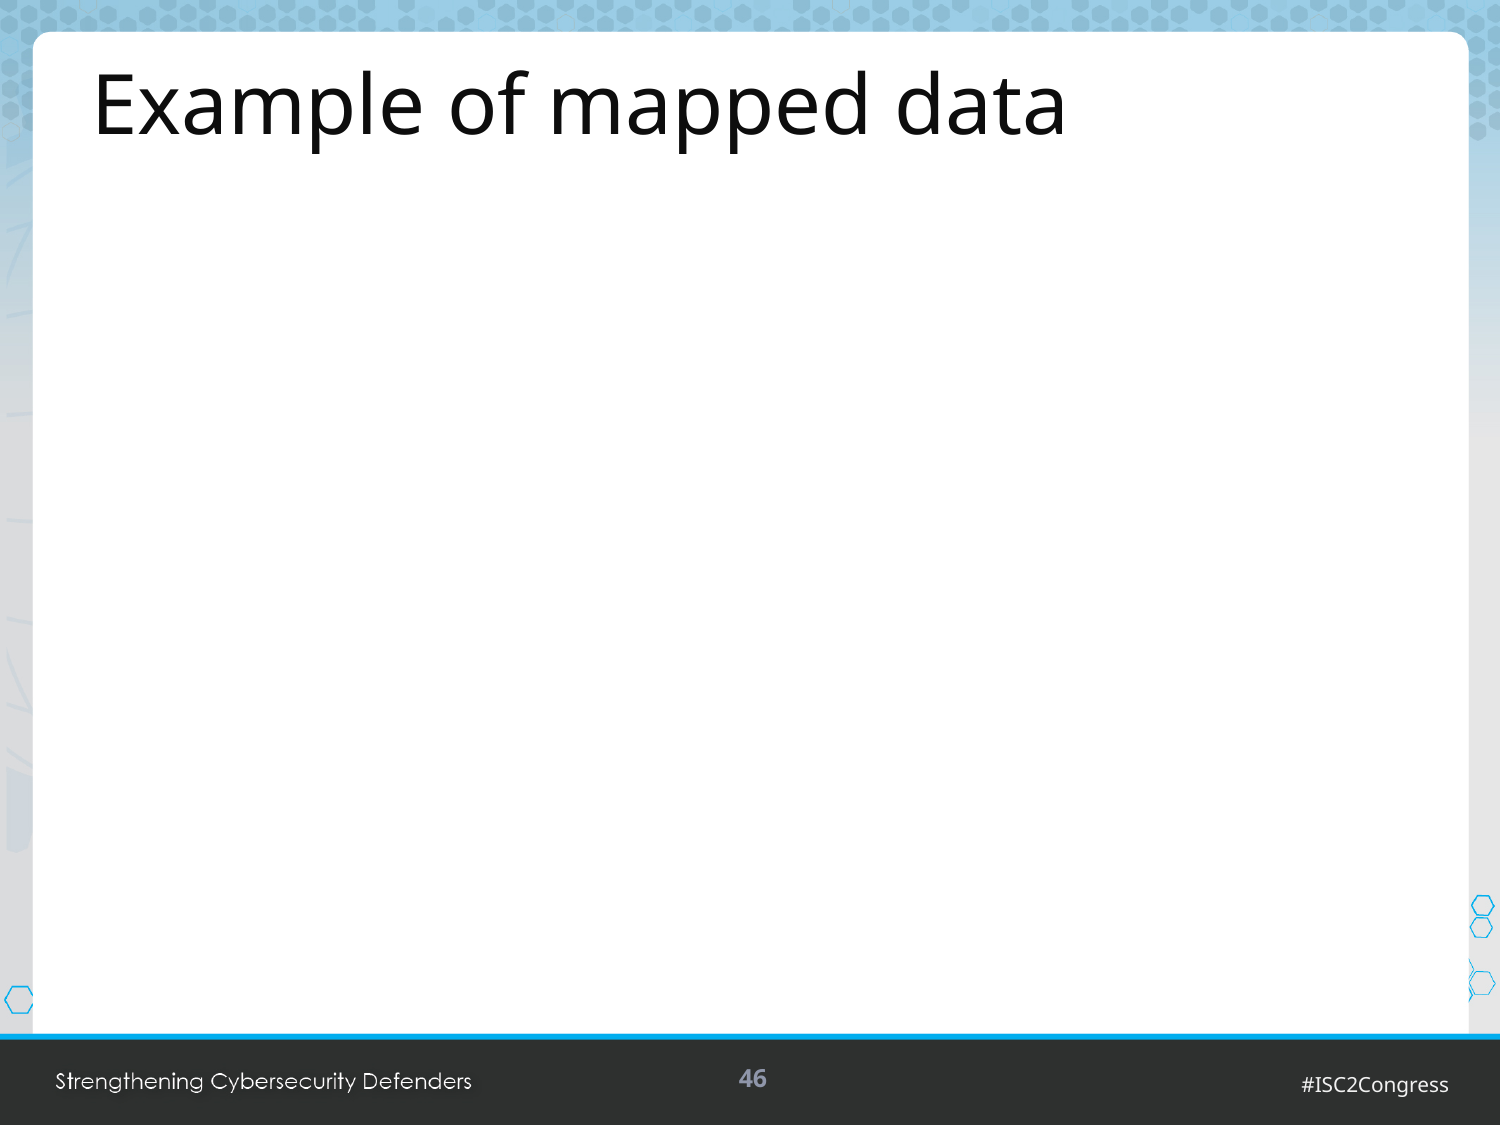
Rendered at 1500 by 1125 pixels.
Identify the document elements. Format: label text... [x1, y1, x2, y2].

title Example of mapped data [76, 23, 1392, 180]
picture [0, 0, 1500, 1033]
picture [0, 1040, 1500, 1125]
